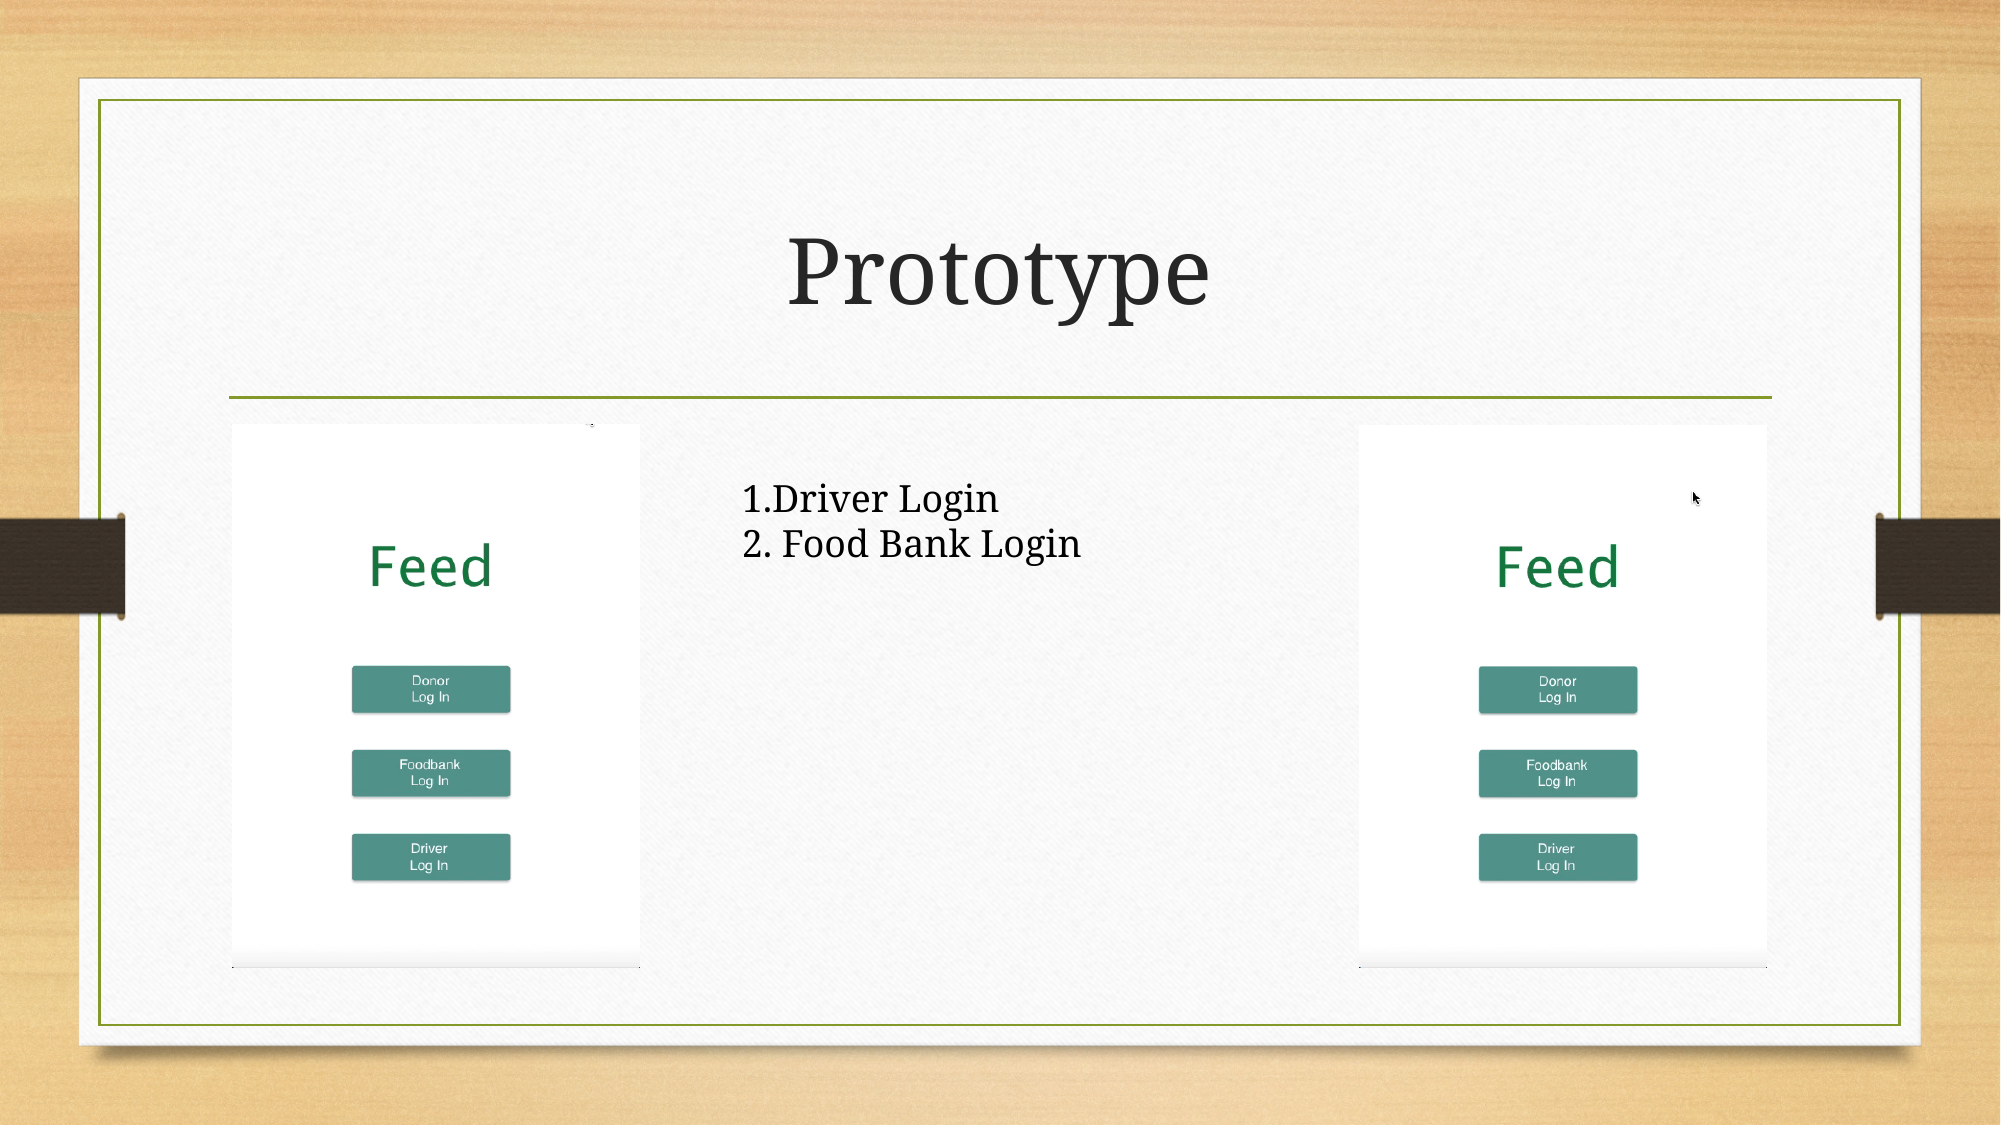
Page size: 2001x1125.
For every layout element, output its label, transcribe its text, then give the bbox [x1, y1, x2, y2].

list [231, 423, 641, 969]
title Prototype [212, 161, 1788, 375]
text_box 1.Driver Login 2. Food Bank Login [727, 468, 1244, 573]
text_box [1358, 424, 1768, 969]
picture [0, 0, 2001, 1125]
